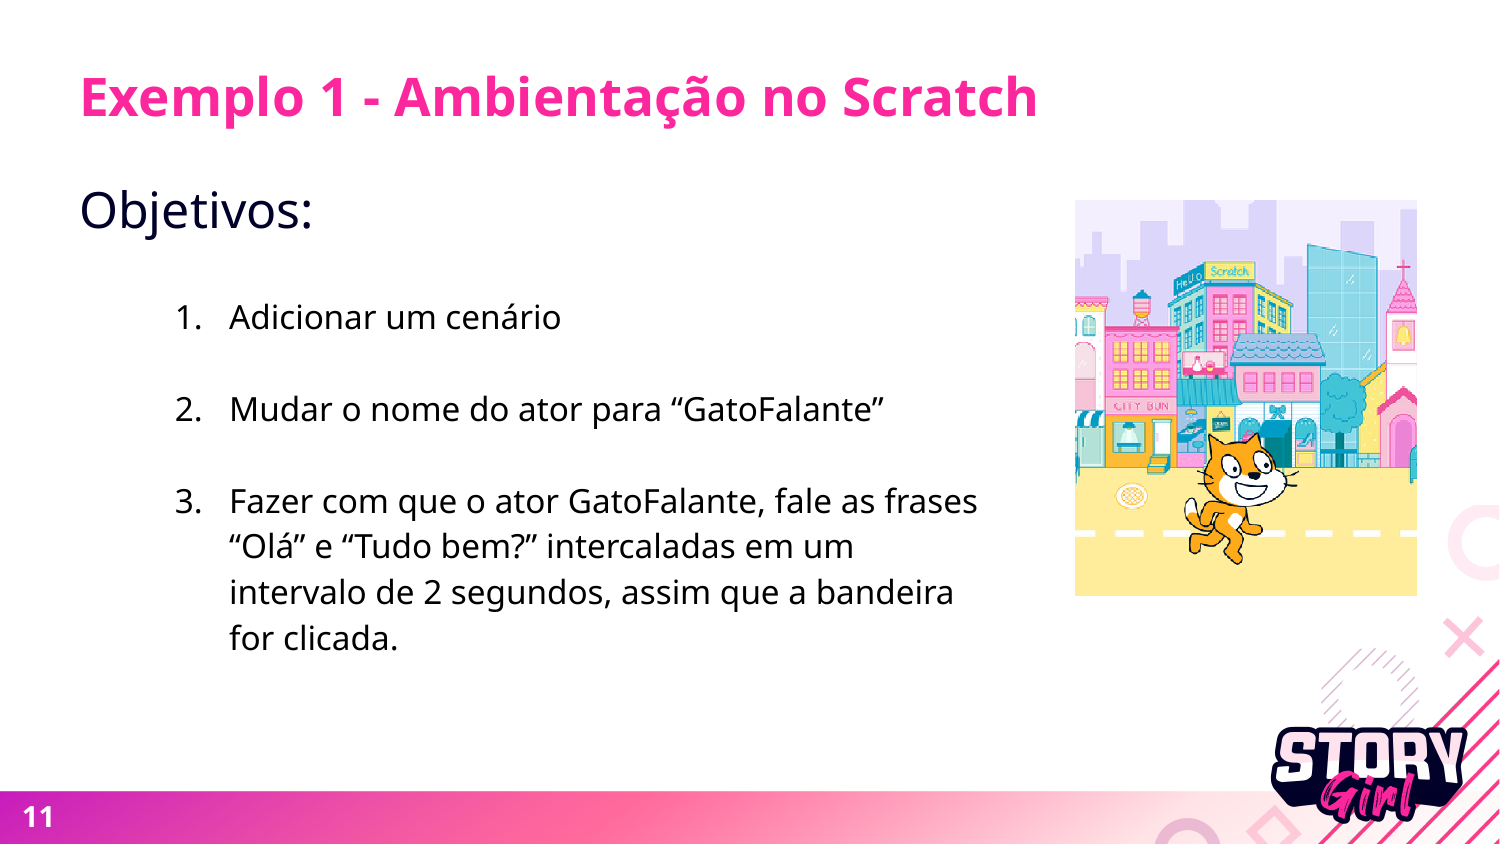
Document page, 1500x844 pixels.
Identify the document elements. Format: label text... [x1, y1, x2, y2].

list Objetivos: Adicionar um cenário Mudar o nome do ator para “GatoFalante” Fazer com que o ator GatoFalante, fale as frases “Olá” e “Tudo bem?” intercaladas em um intervalo de 2 segundos, assim que a bandeira for clicada. [64, 169, 1015, 750]
slide_number ‹#› [0, 785, 78, 844]
picture [78, 200, 1500, 844]
title Exemplo 1 - Ambientação no Scratch [64, 48, 1434, 142]
